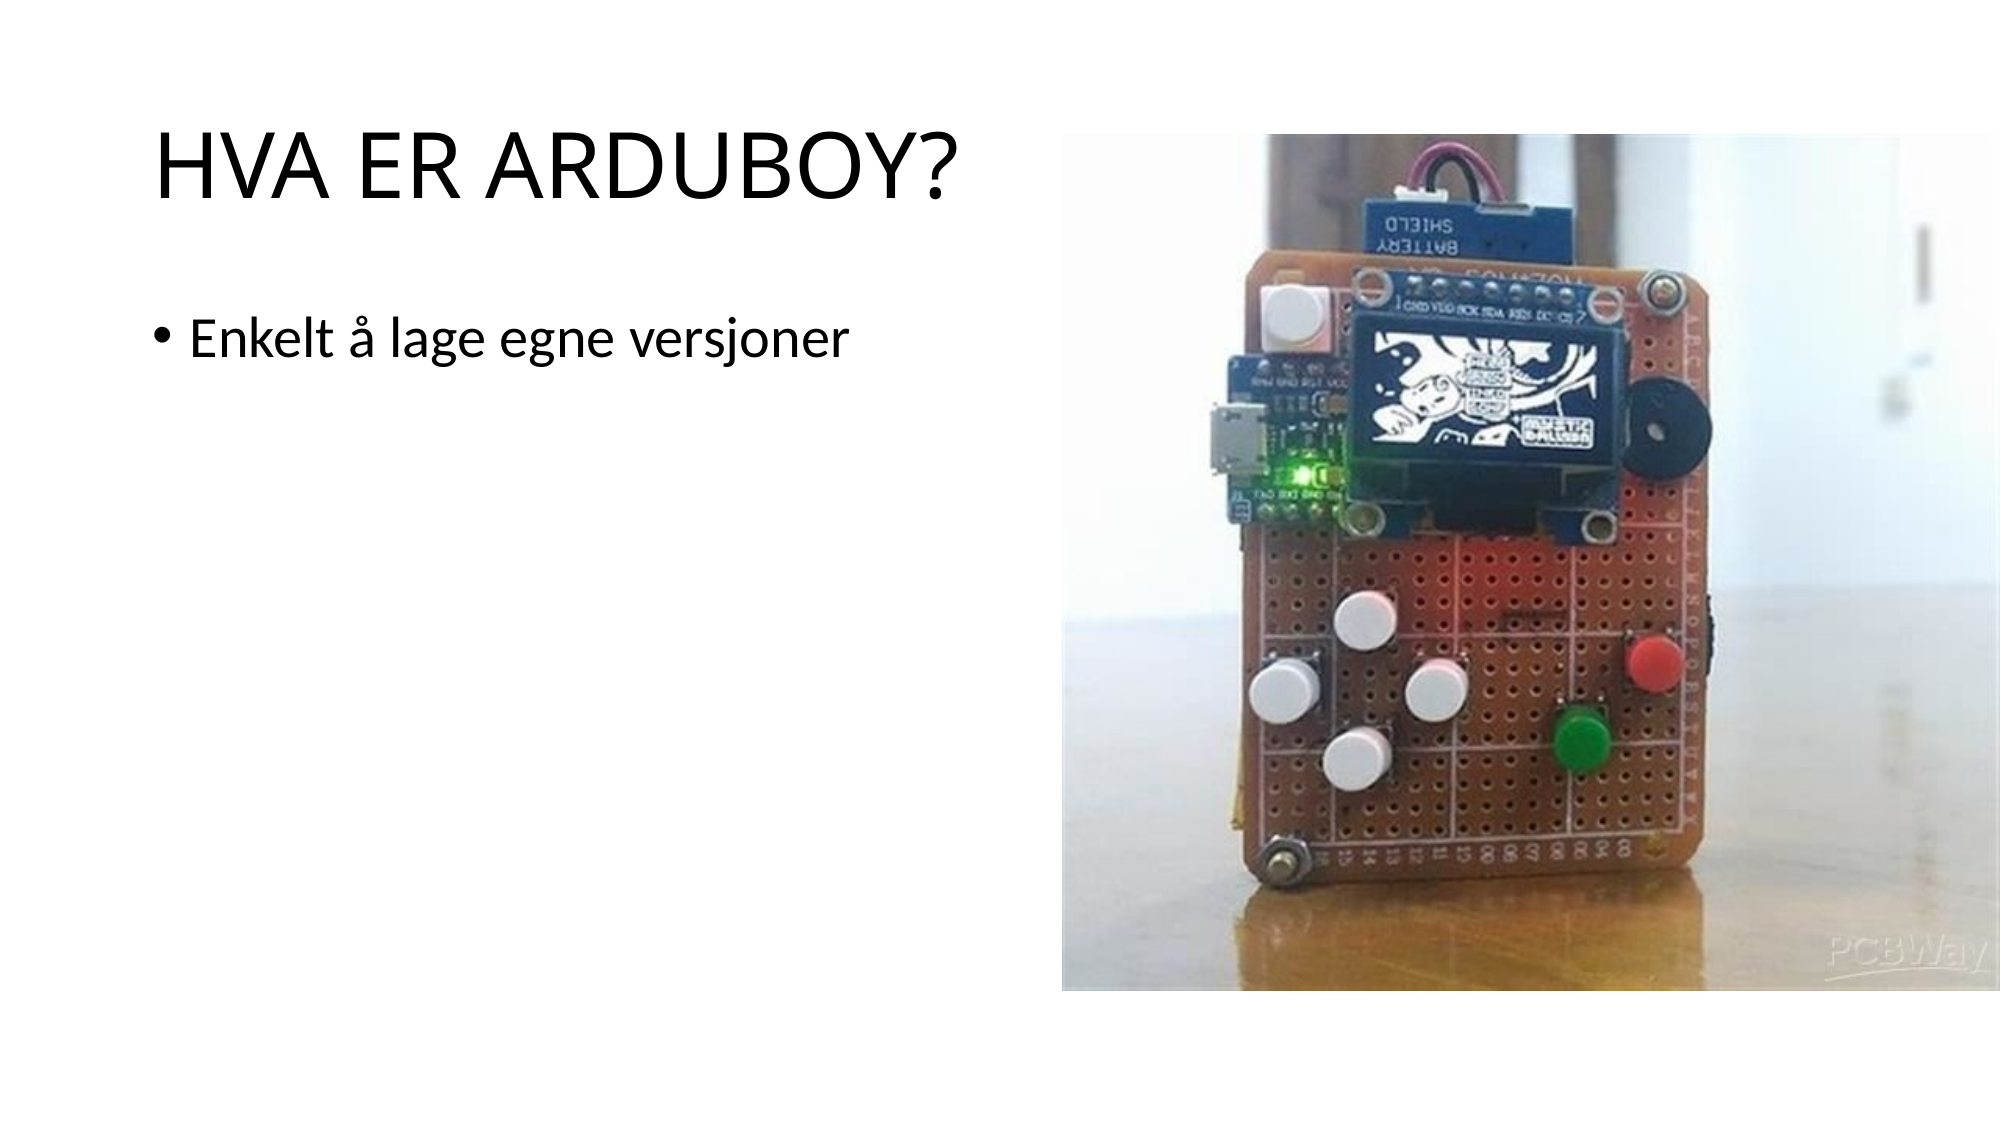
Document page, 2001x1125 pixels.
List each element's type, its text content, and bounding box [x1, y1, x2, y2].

picture [1062, 134, 2000, 991]
title HVA ER ARDUBOY? [137, 59, 1863, 278]
list Enkelt å lage egne versjoner [137, 299, 1029, 1014]
